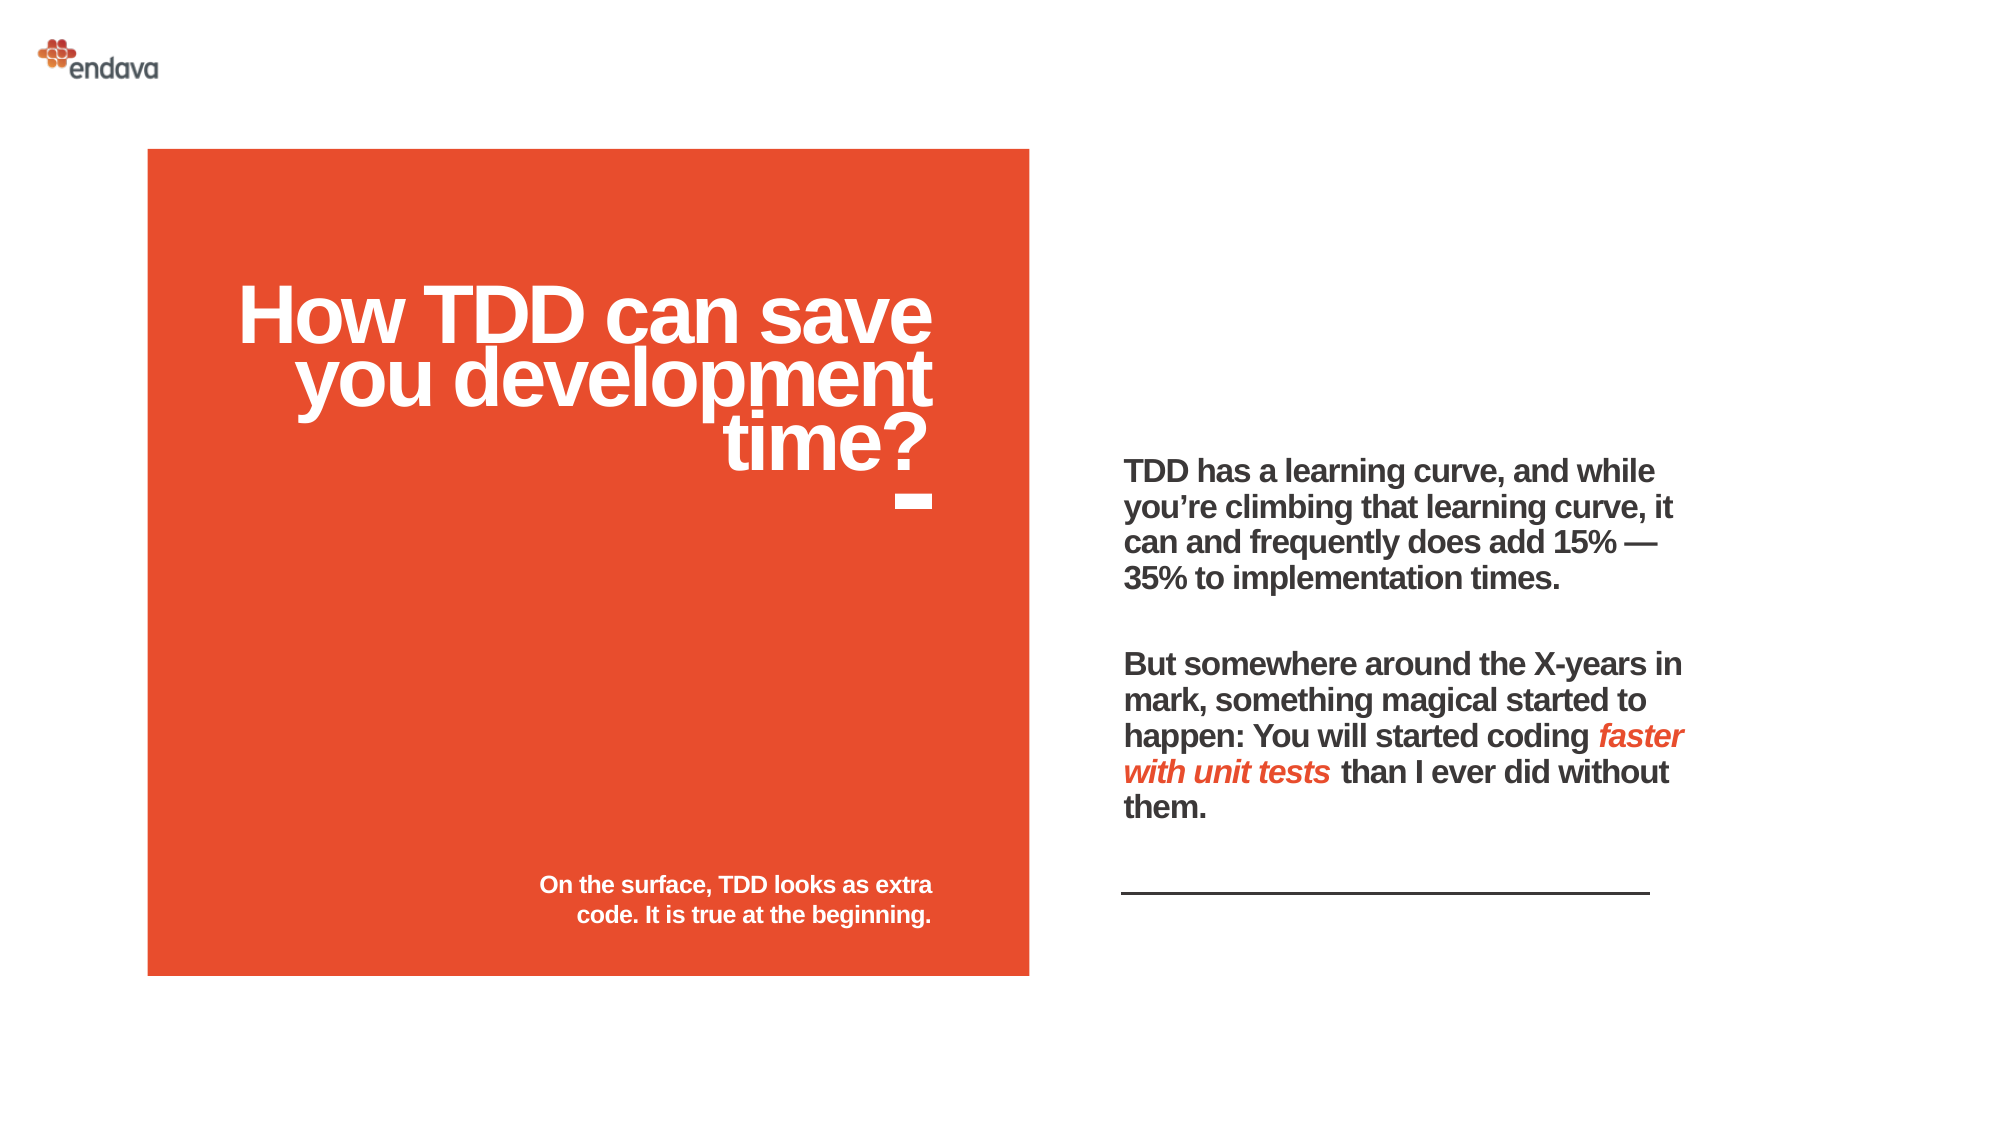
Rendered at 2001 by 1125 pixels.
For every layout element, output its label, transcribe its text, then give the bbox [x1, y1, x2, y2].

text_box [146, 148, 1030, 977]
picture [0, 0, 256, 216]
text_box On the surface, TDD looks as extra code. It is true at the beginning. [485, 861, 948, 936]
text_box TDD has a learning curve, and while you’re climbing that learning curve, it can and frequently does add 15% — 35% to implementation times. But somewhere around the X-years in mark, something magical started to happen: You will started coding faster with unit tests than I ever did without them. [1108, 445, 1722, 834]
text_box How TDD can save you development time? [111, 288, 947, 495]
text_box [895, 495, 932, 509]
